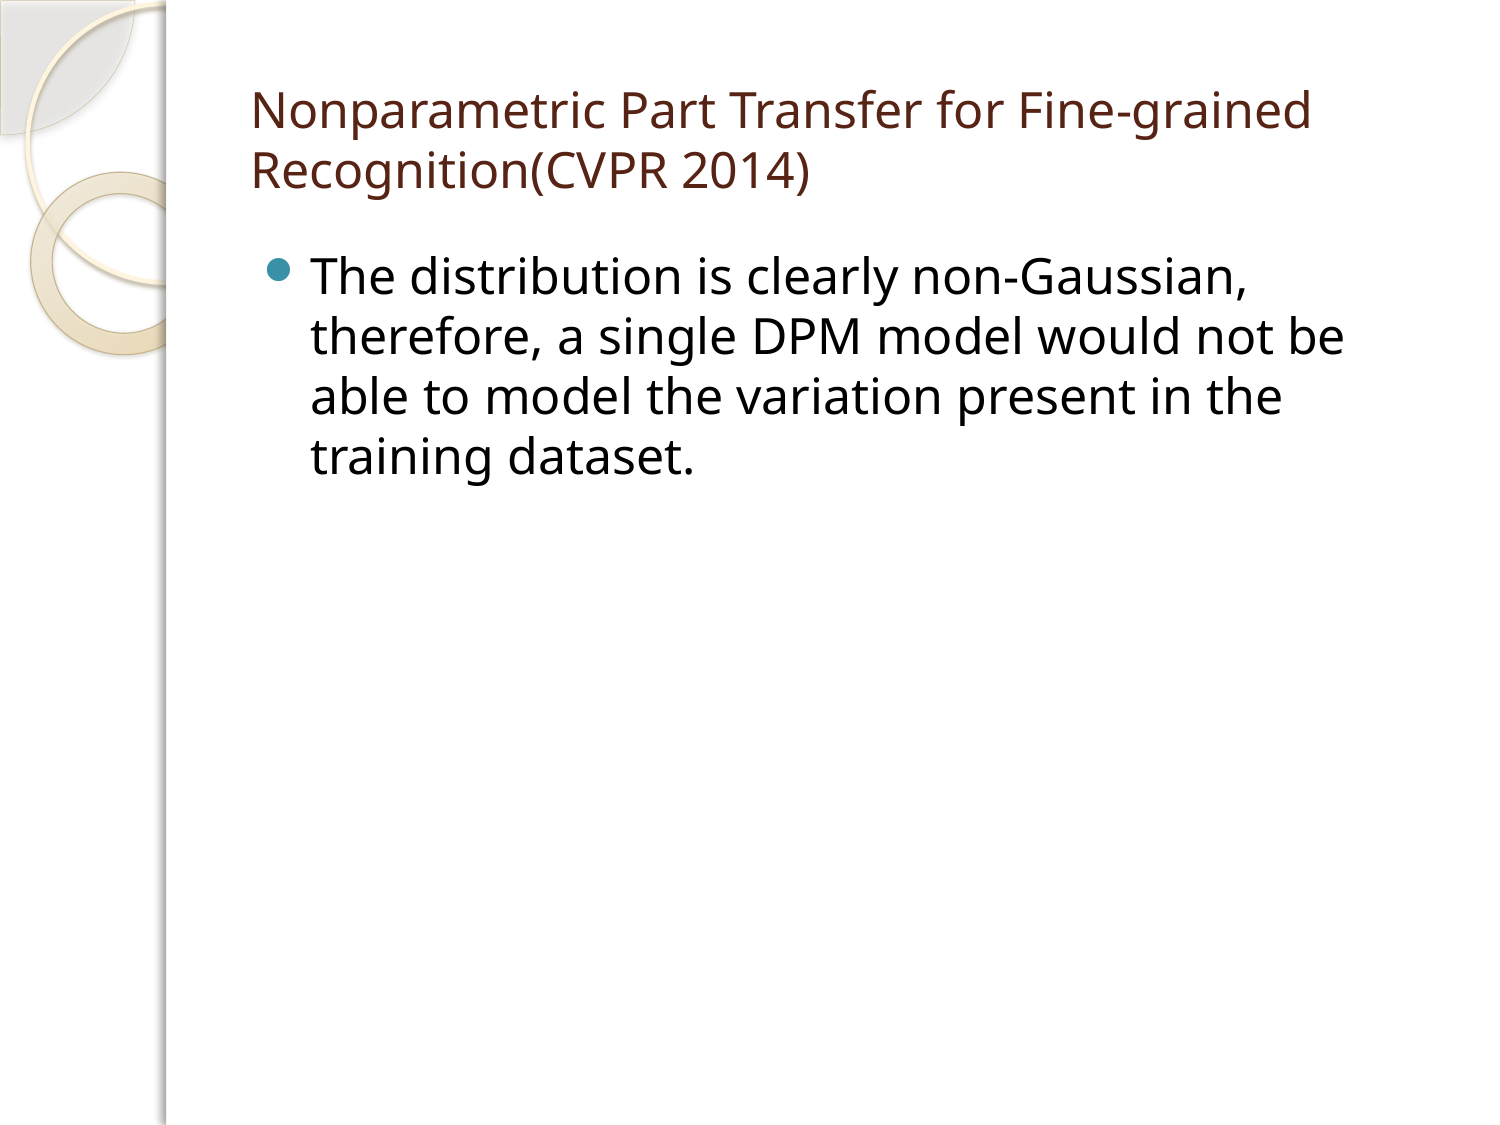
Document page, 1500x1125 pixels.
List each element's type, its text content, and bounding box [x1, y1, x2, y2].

title Nonparametric Part Transfer for Fine-grained Recognition(CVPR 2014) [235, 45, 1466, 233]
list The distribution is clearly non-Gaussian, therefore, a single DPM model would not be able to model the variation present in the training dataset. [235, 237, 1466, 1025]
